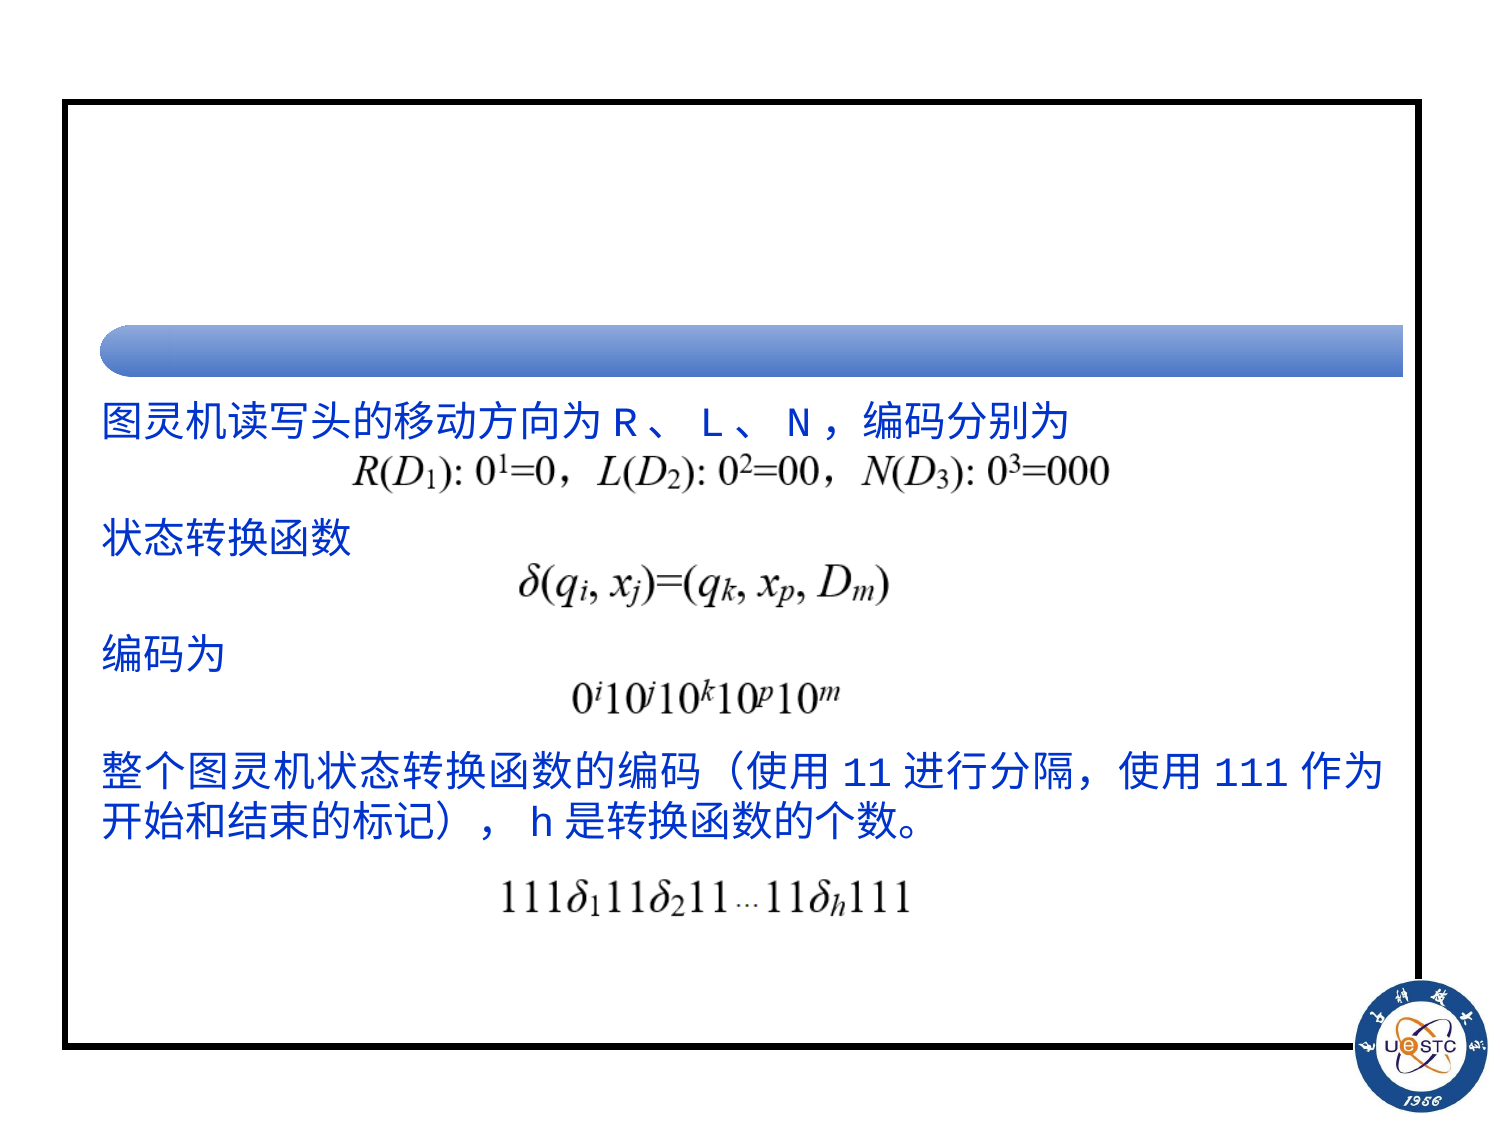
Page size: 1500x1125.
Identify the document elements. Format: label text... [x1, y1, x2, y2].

picture [513, 557, 897, 614]
picture [336, 443, 1117, 502]
picture [1353, 979, 1489, 1114]
list 图灵机读写头的移动方向为R、L、N，编码分别为 状态转换函数 编码为 整个图灵机状态转换函数的编码（使用11进行分隔，使用111作为开始和结束的标记），h是转换函数的个数。 [87, 387, 1400, 1035]
picture [489, 869, 922, 924]
picture [555, 674, 857, 720]
